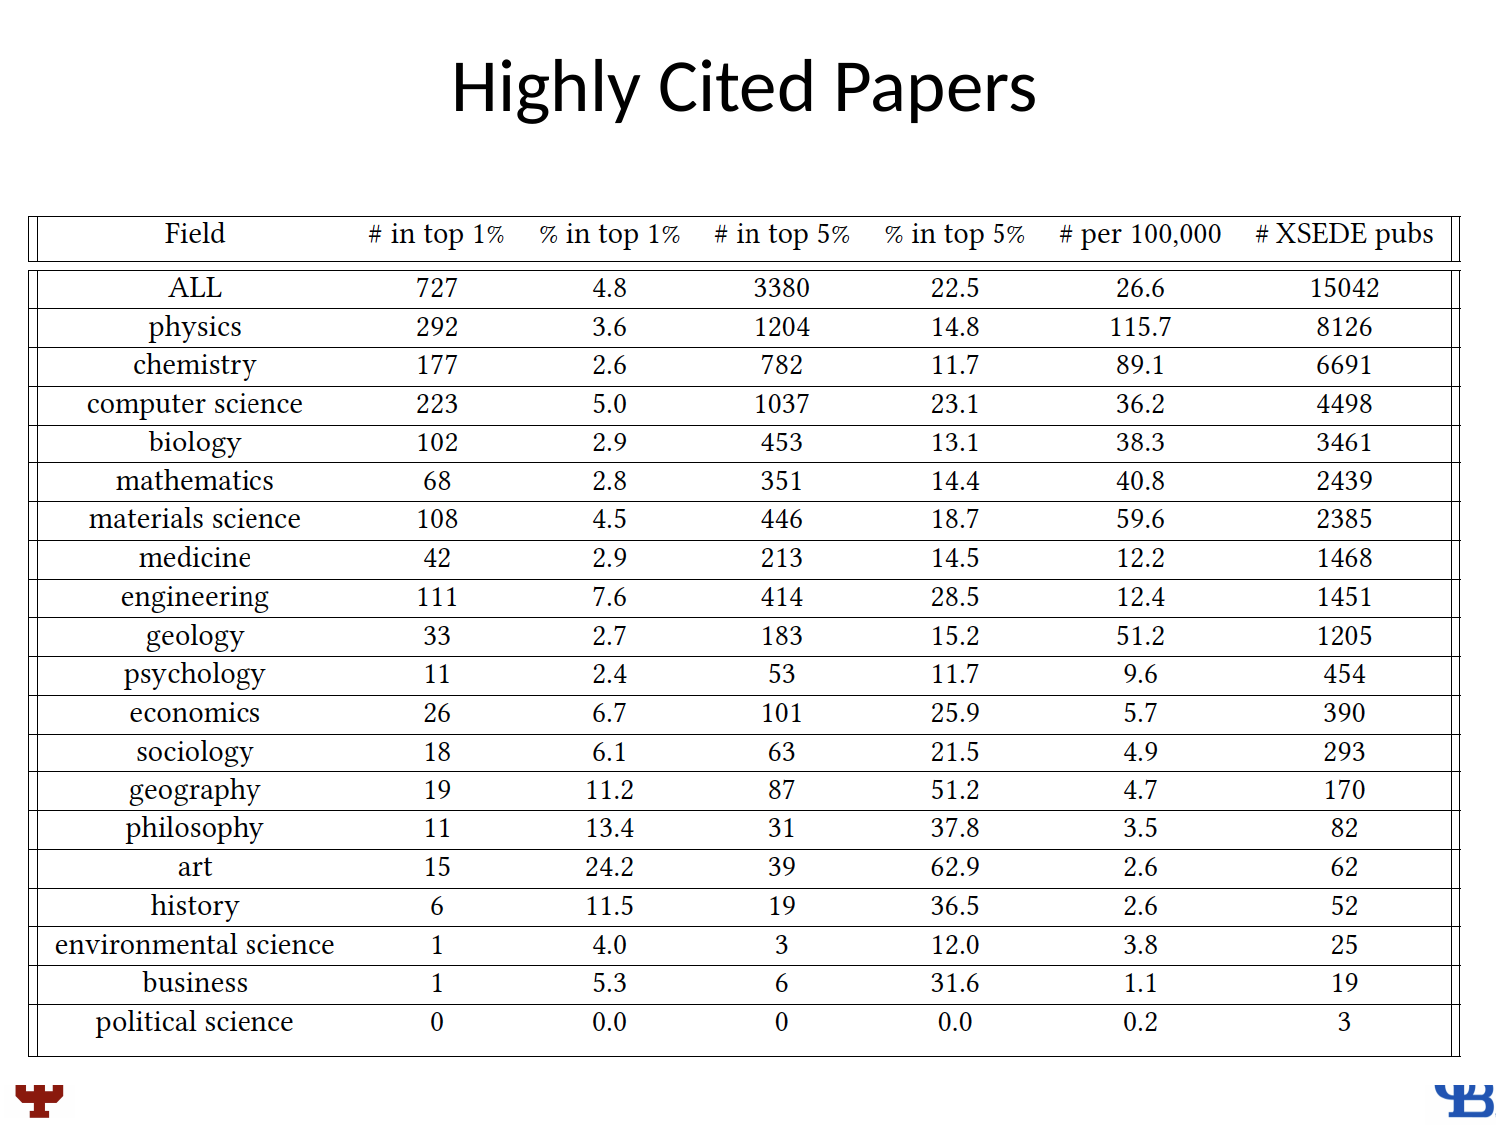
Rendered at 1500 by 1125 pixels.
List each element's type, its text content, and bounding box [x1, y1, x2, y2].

title Highly Cited Papers [2, 6, 1488, 157]
picture [0, 177, 1500, 1125]
